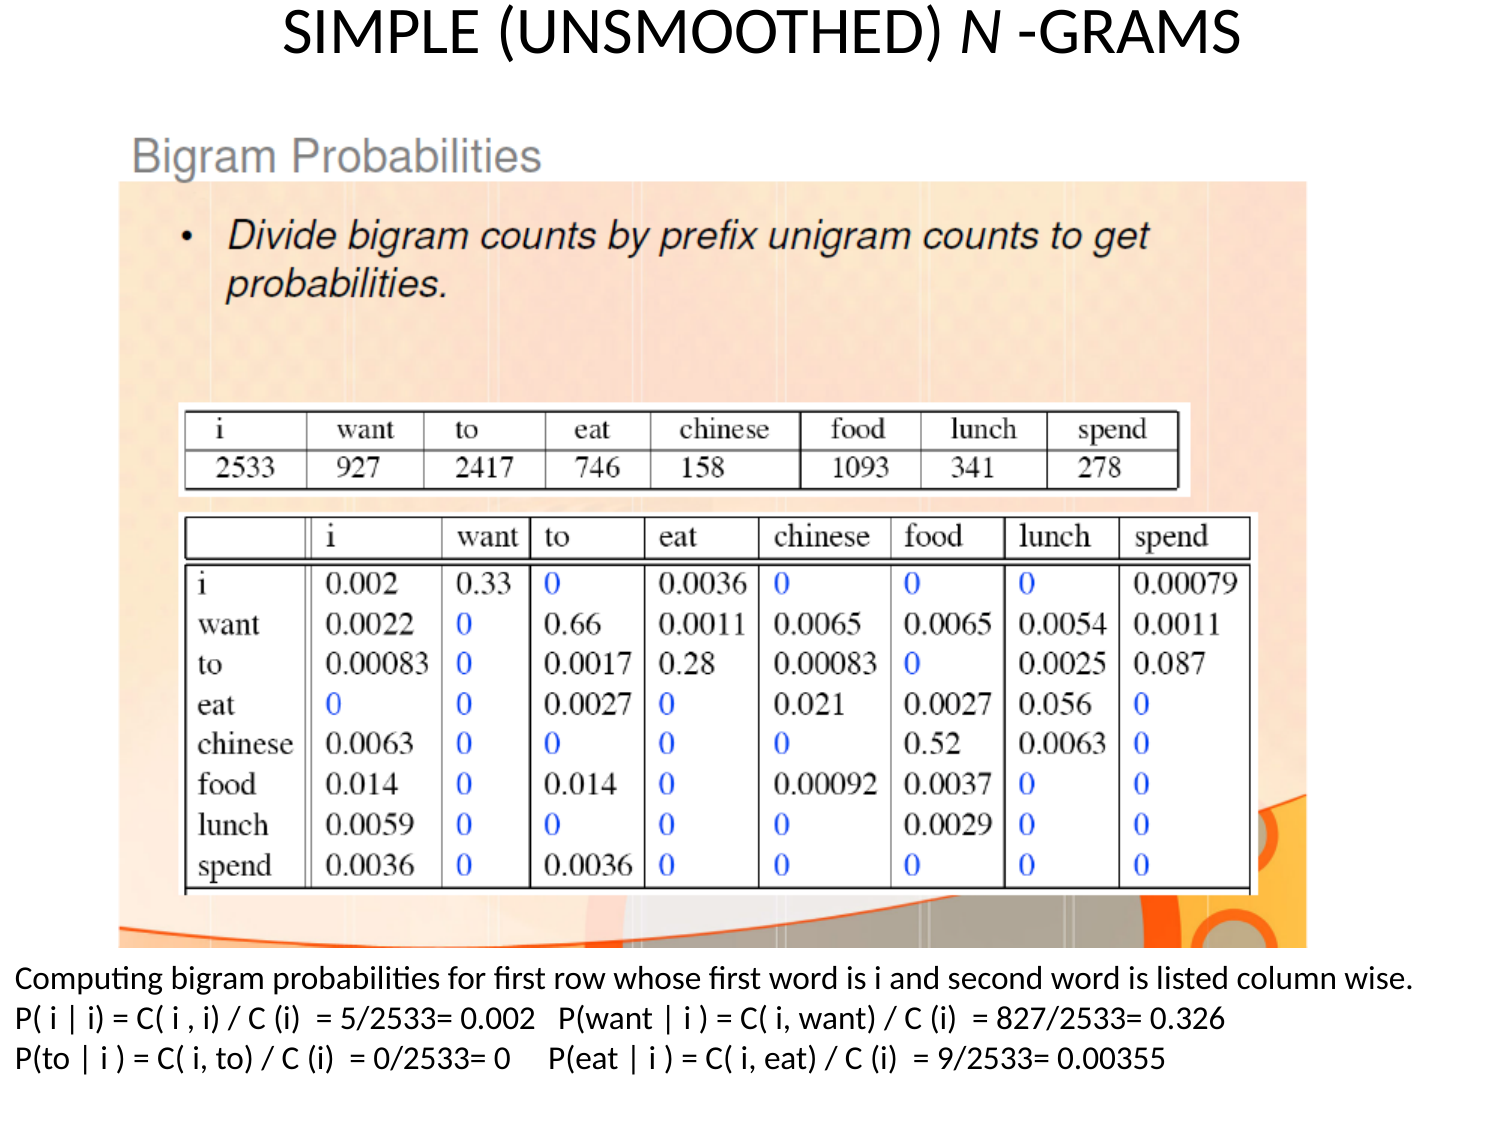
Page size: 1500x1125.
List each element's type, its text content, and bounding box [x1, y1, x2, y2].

text_box Computing bigram probabilities for first row whose first word is i and second word is listed column wise. P( i | i) = C( i , i) / C (i) = 5/2533= 0.002 P(want | i ) = C( i, want) / C (i) = 827/2533= 0.326 P(to | i ) = C( i, to) / C (i) = 0/2533= 0 P(eat | i ) = C( i, eat) / C (i) = 9/2533= 0.00355 [0, 948, 1500, 1084]
title SIMPLE (UNSMOOTHED) N -GRAMS [87, 0, 1438, 88]
picture [99, 87, 1351, 948]
